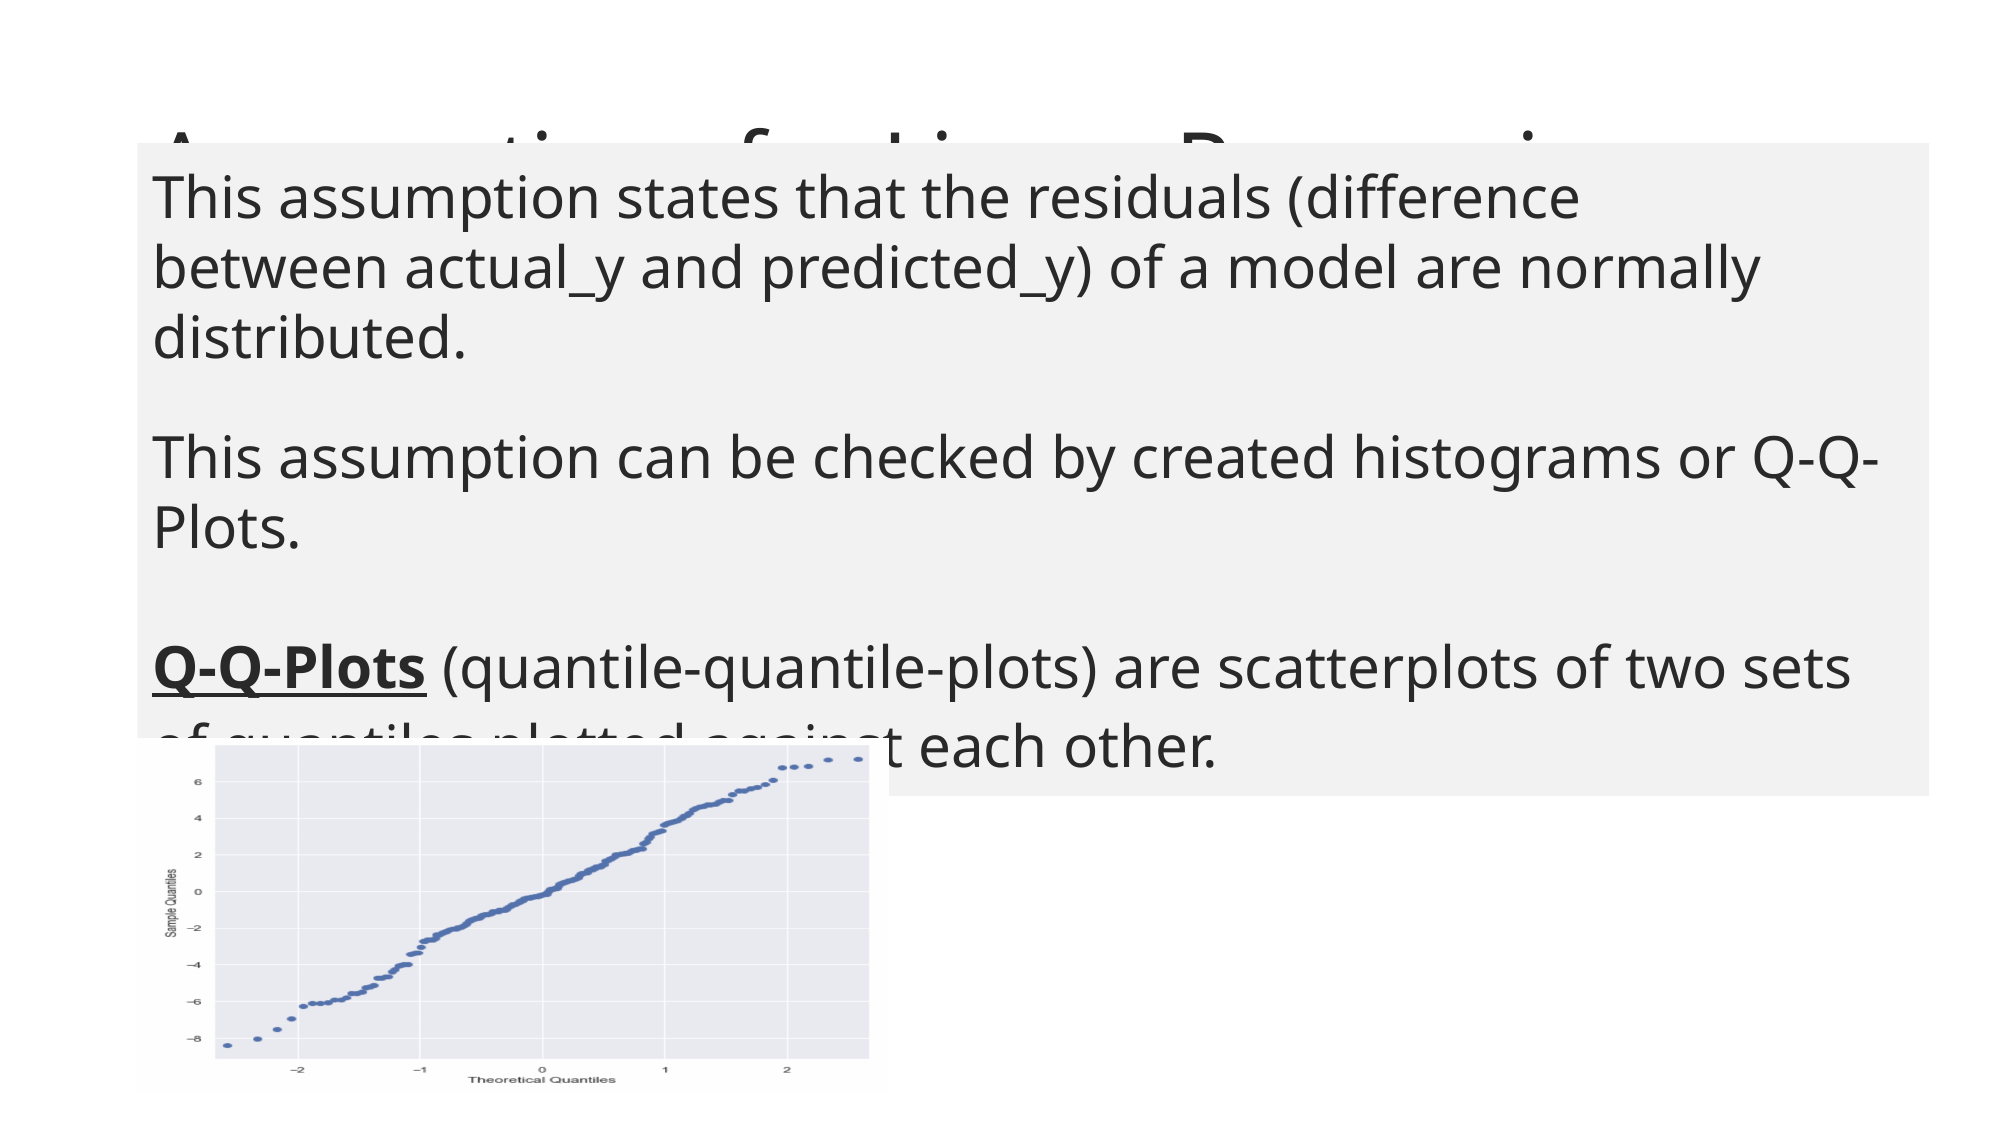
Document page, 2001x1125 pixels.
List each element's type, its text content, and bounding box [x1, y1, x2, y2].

picture [137, 738, 889, 1095]
list This assumption states that the residuals (difference between actual_y and predicted_y) of a model are normally distributed. This assumption can be checked by created histograms or Q-Q-Plots. Q-Q-Plots (quantile-quantile-plots) are scatterplots of two sets of quantiles plotted against each other. [137, 143, 1930, 796]
title Assumptions for Linear Regression [137, 59, 1863, 143]
